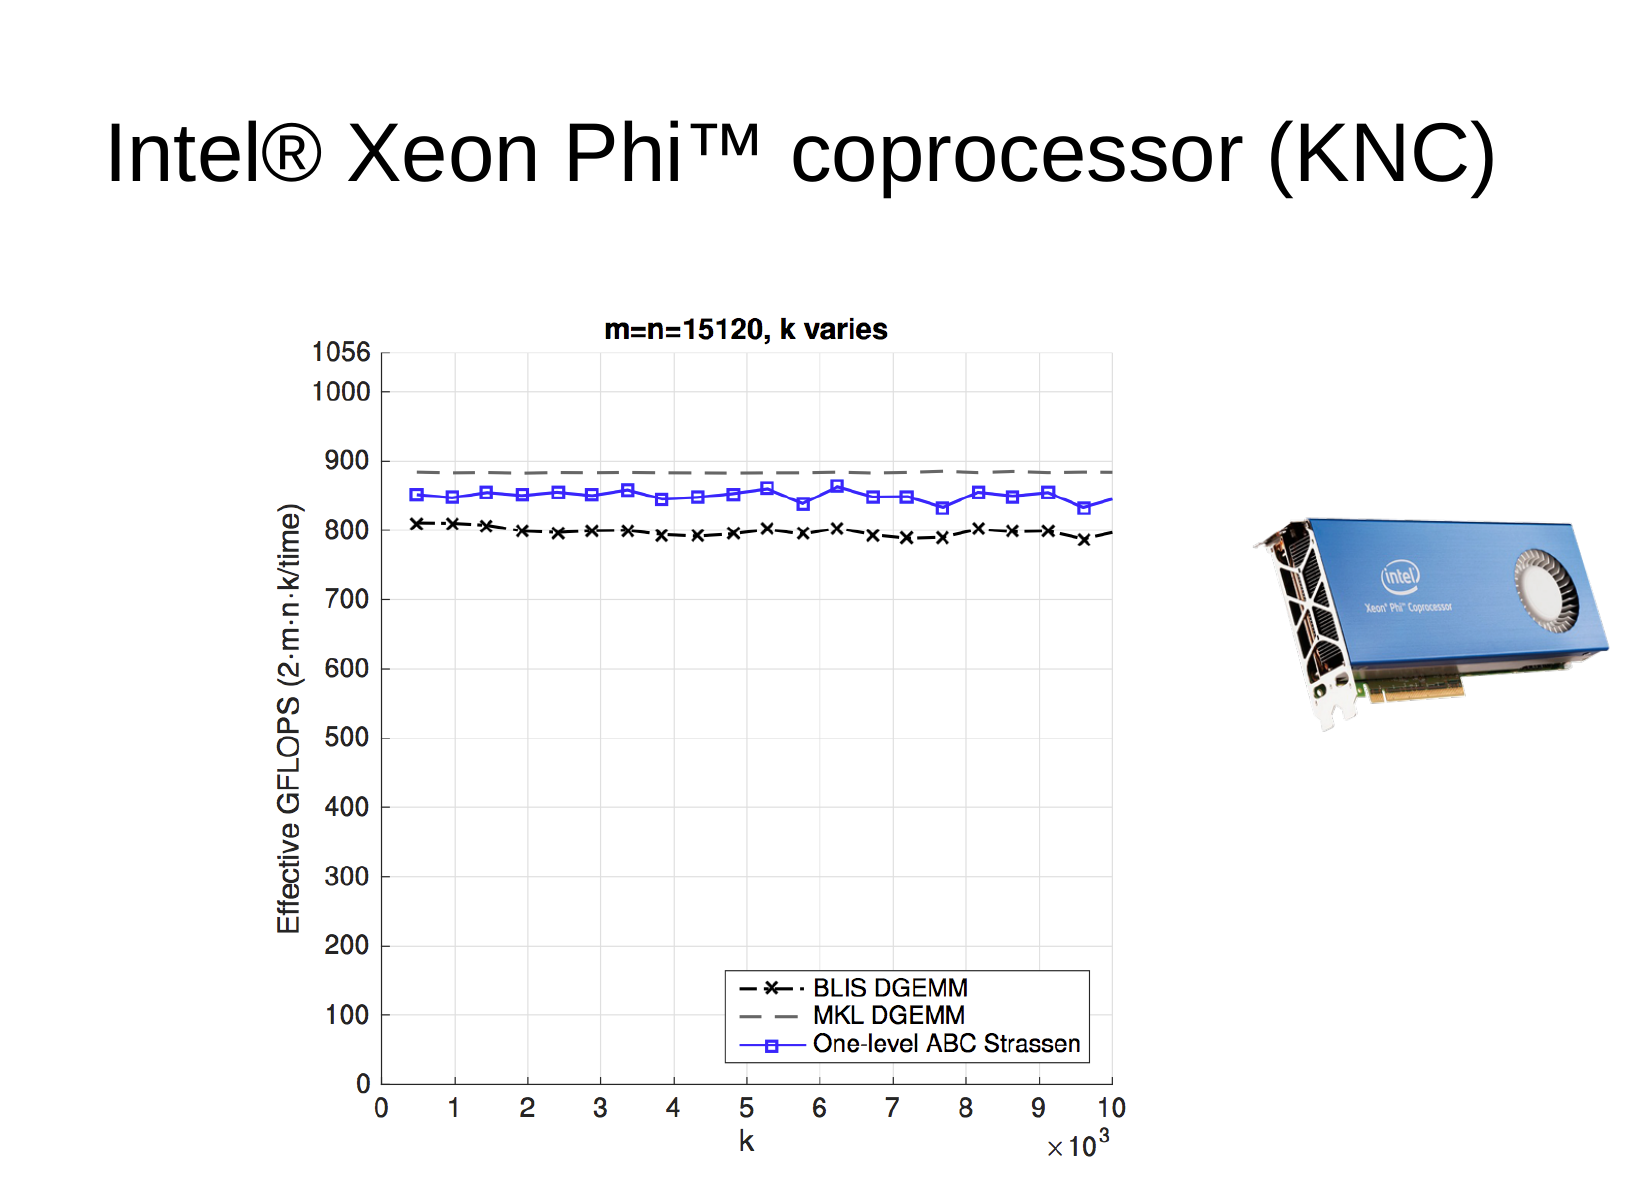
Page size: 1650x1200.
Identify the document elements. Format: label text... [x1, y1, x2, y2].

picture [1217, 491, 1650, 748]
title Intel® Xeon Phi™ coprocessor (KNC) [82, 48, 1568, 249]
picture [251, 288, 1167, 1190]
